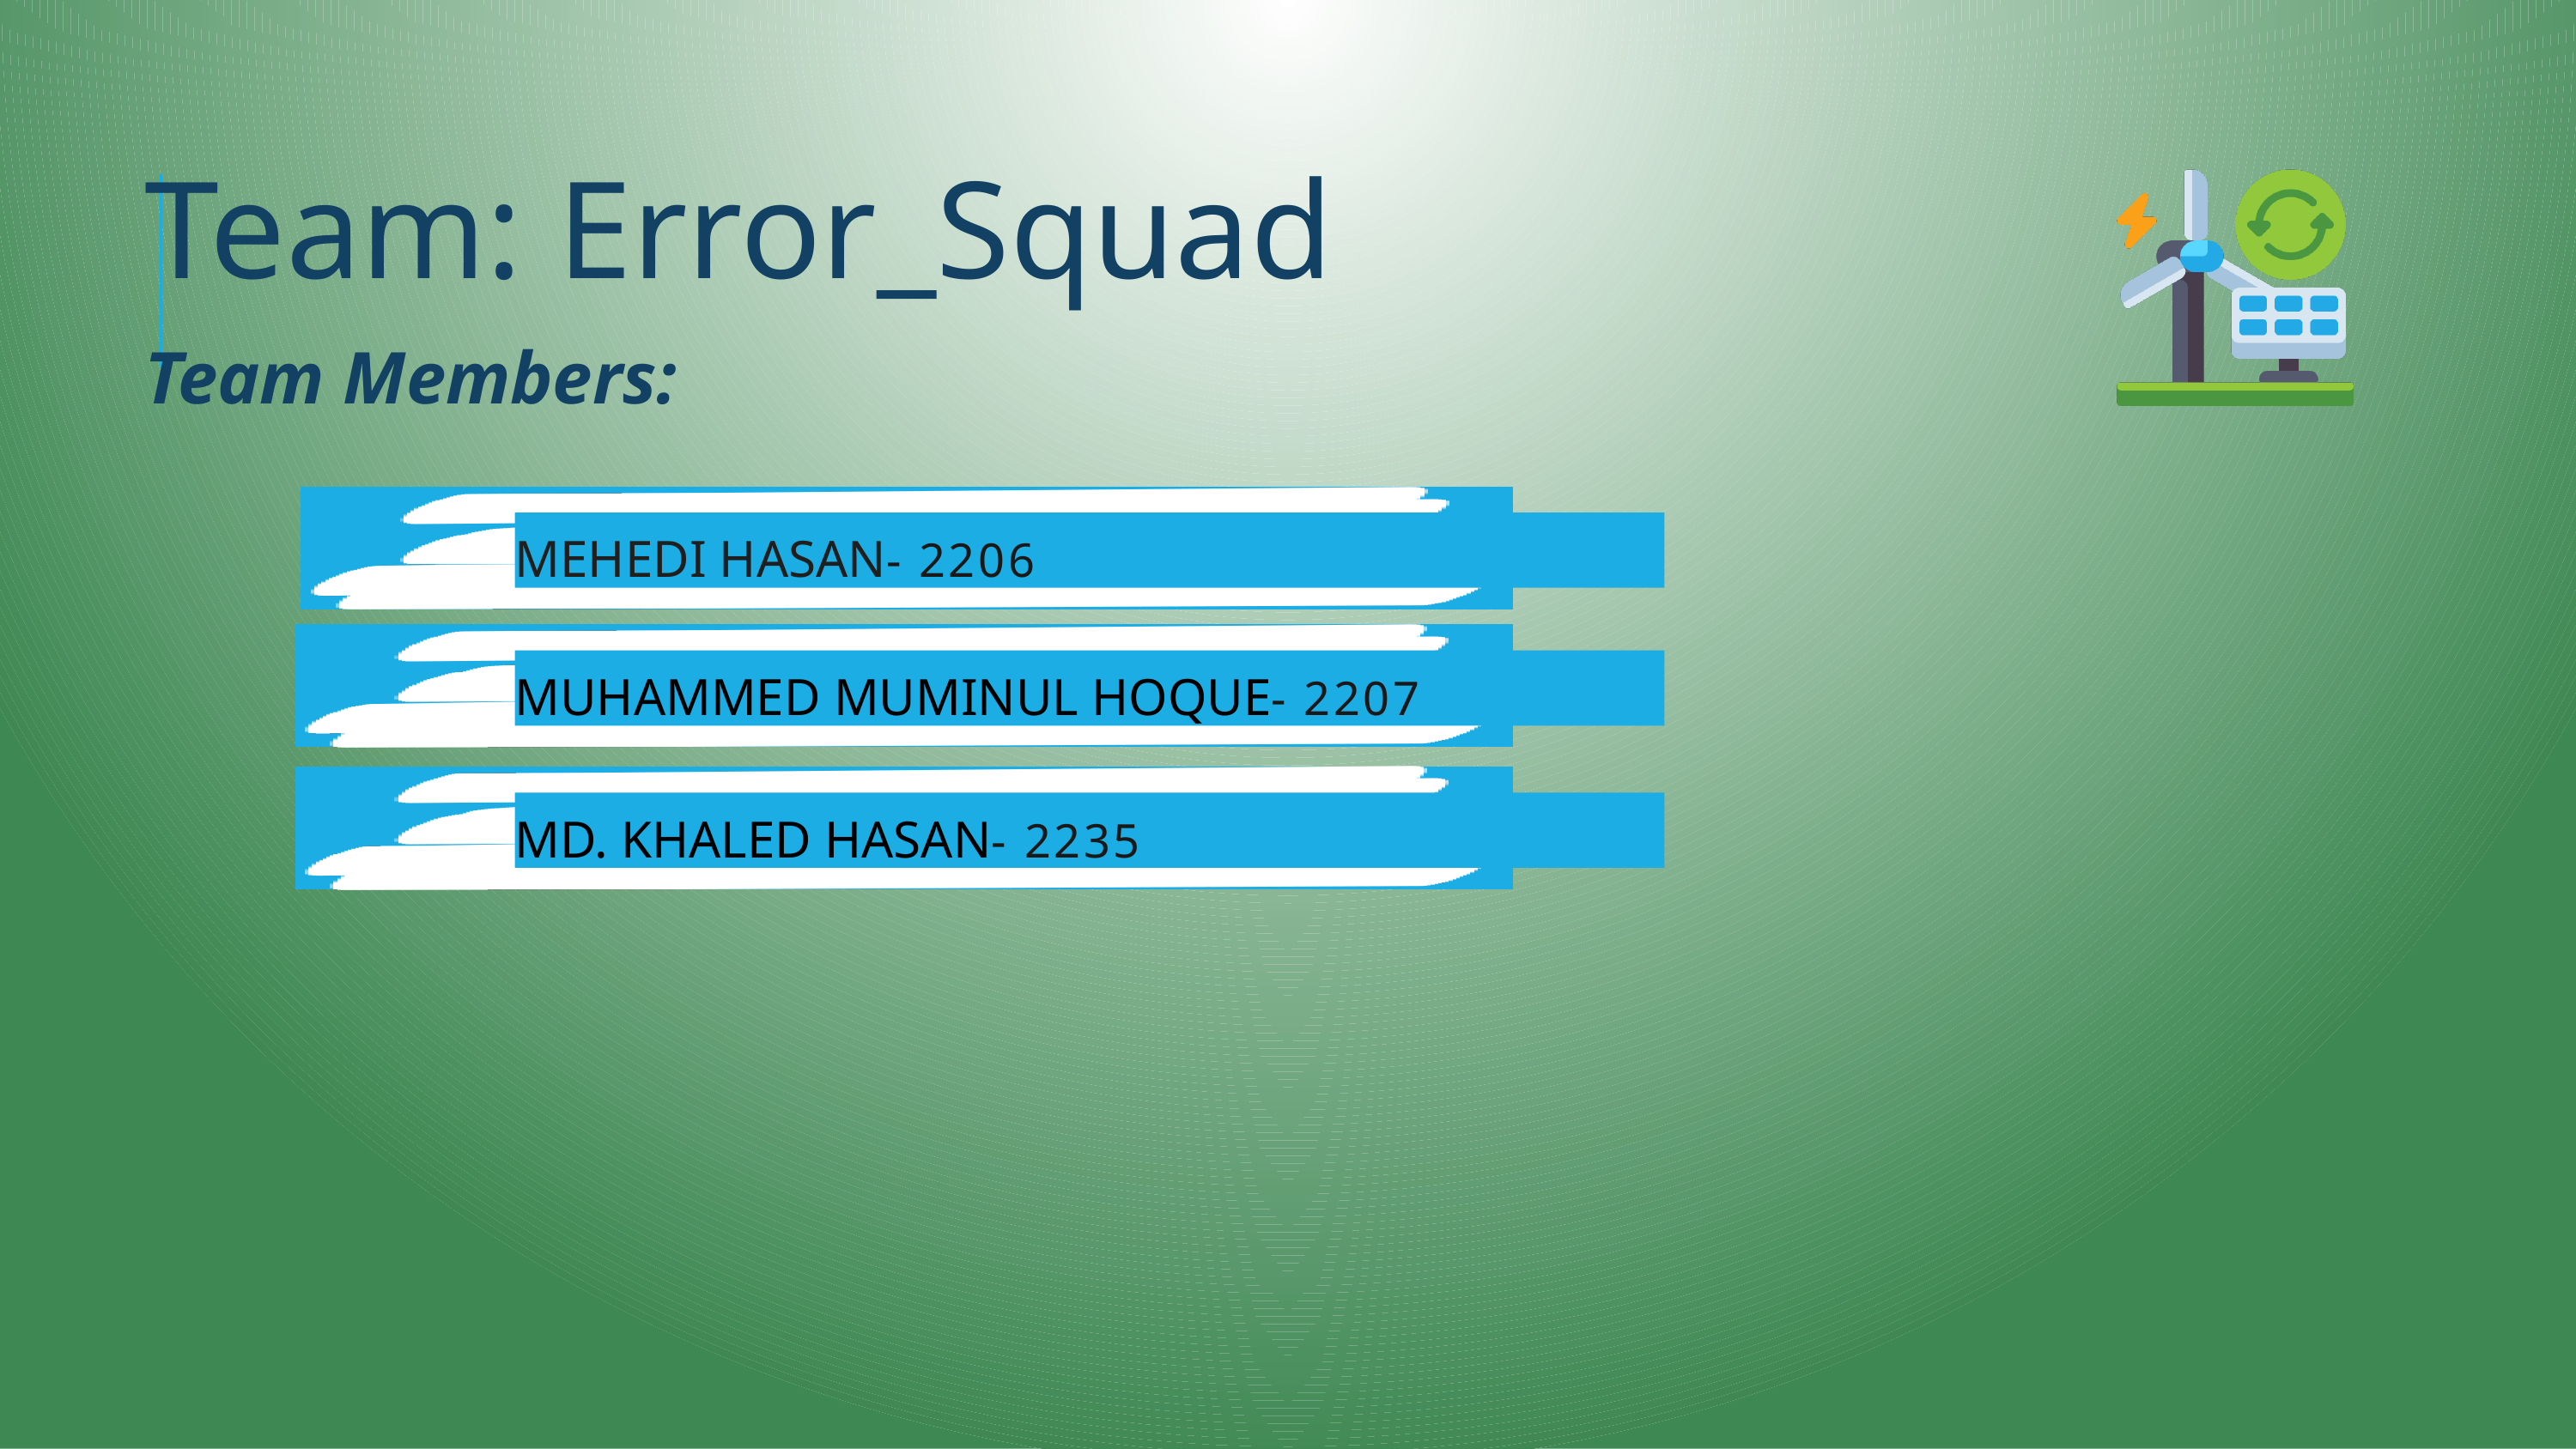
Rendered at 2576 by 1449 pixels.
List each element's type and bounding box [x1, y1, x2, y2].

picture [2108, 161, 2361, 414]
text_box [295, 766, 1665, 890]
text_box [144, 144, 2110, 420]
text_box [295, 623, 1665, 748]
text_box [300, 487, 1665, 610]
